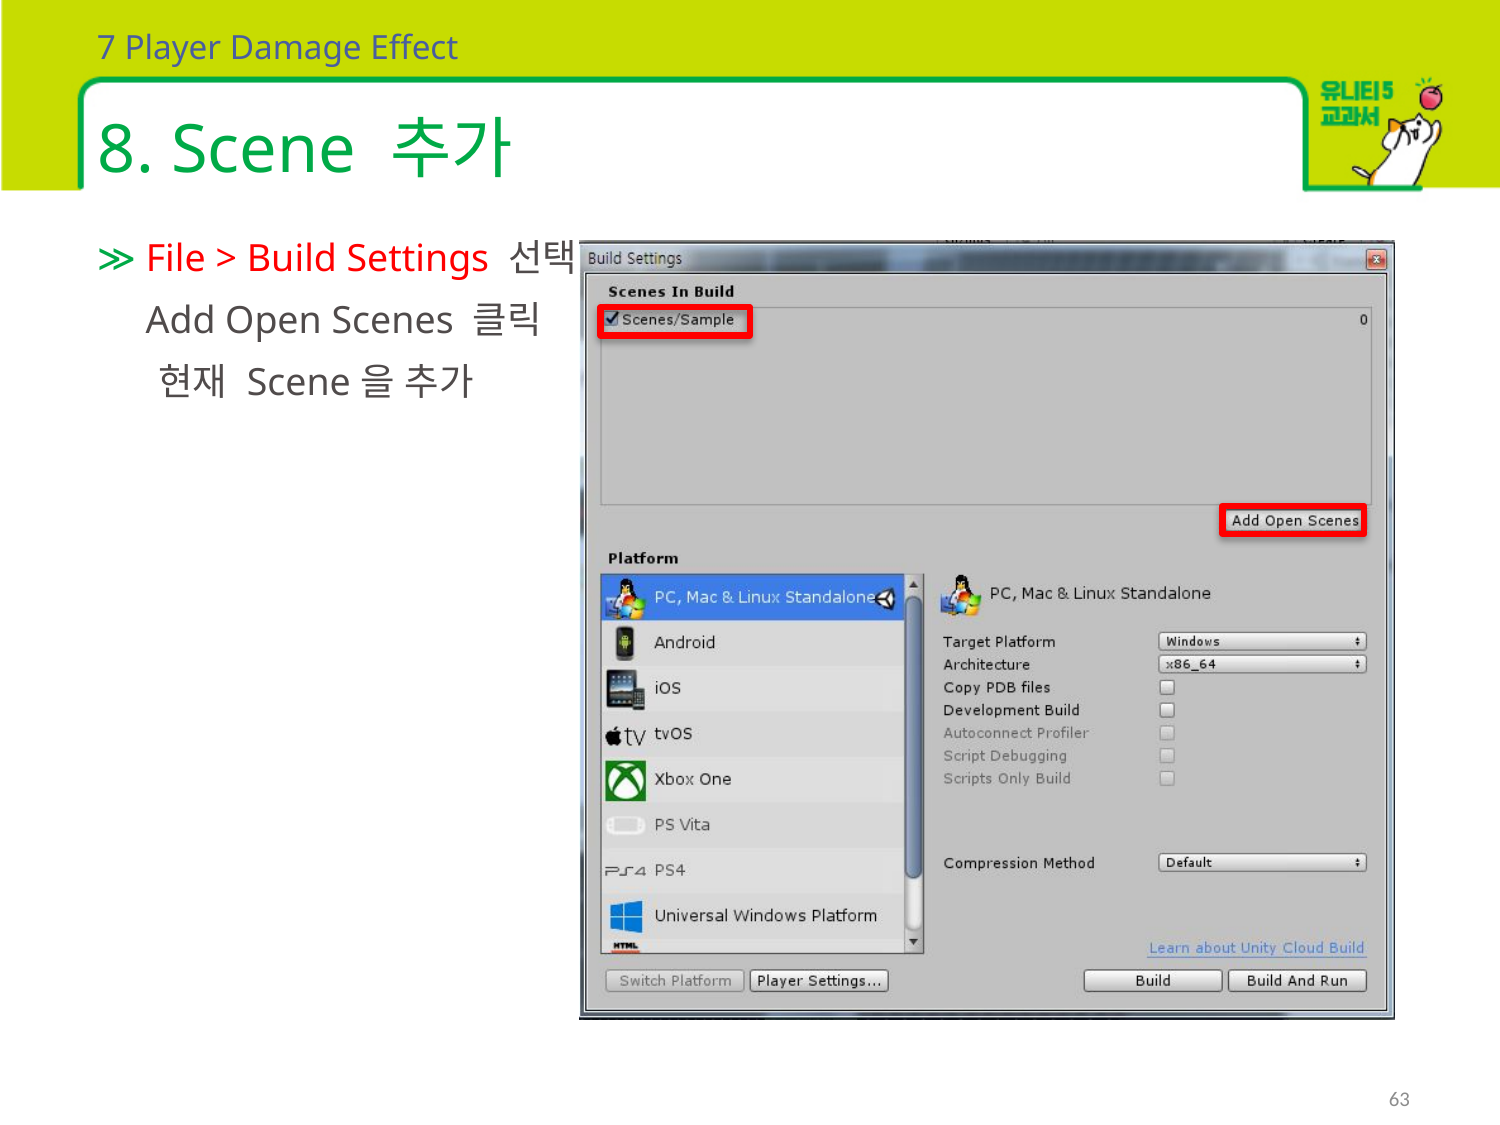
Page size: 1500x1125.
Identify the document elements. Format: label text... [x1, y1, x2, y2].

slide_number 63 [1074, 1074, 1425, 1123]
picture [0, 0, 1500, 1125]
list 7 Player Damage Effect [81, 14, 722, 62]
list File > Build Settings 선택 Add Open Scenes 클릭 현재 Scene을 추가 [81, 222, 1412, 990]
title 8. Scene 추가 [82, 61, 1413, 193]
